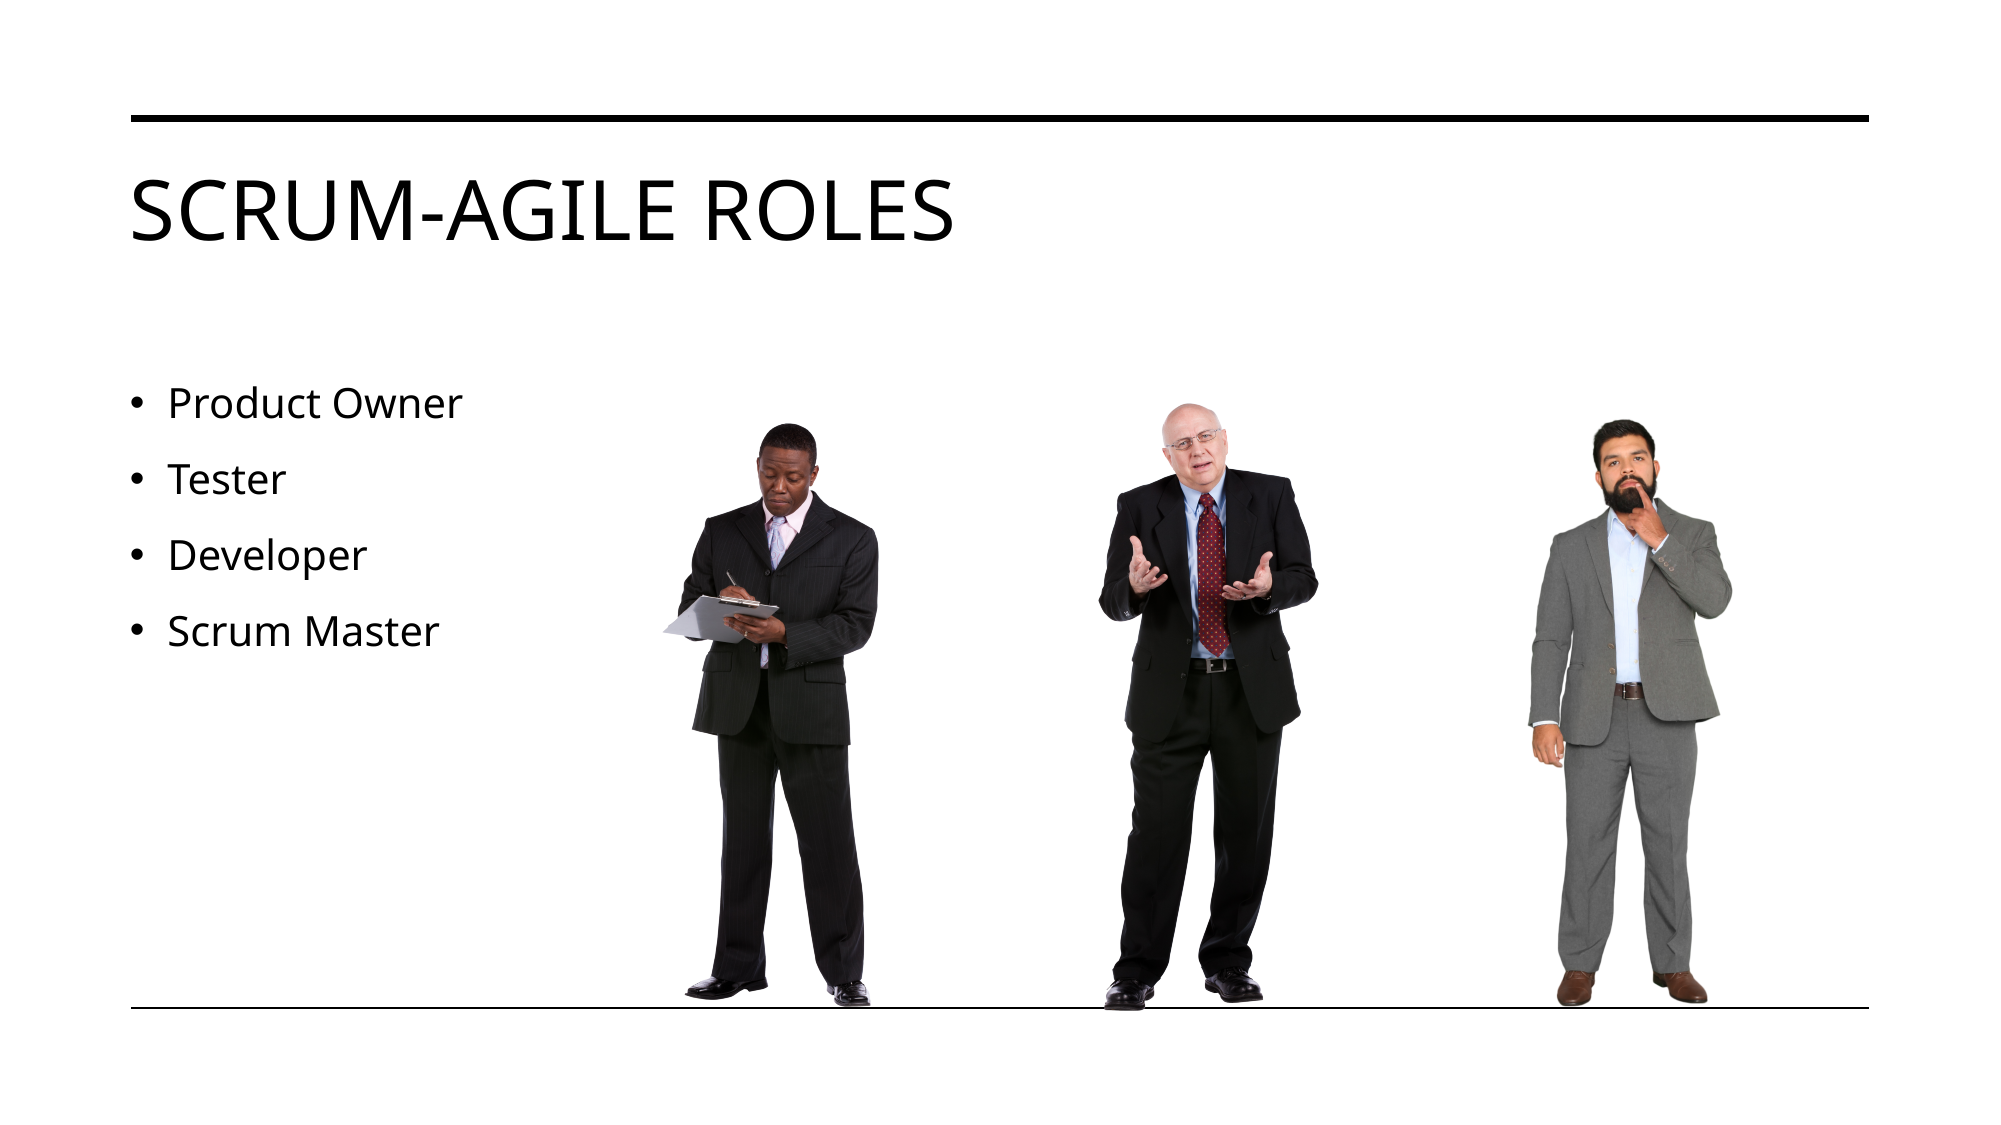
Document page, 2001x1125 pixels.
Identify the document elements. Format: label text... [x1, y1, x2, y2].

list Product Owner Tester Developer Scrum Master [114, 364, 1869, 978]
title Scrum-Agile Roles [114, 149, 1869, 364]
picture [662, 422, 879, 1007]
picture [1527, 416, 1733, 1007]
picture [1098, 403, 1319, 1011]
